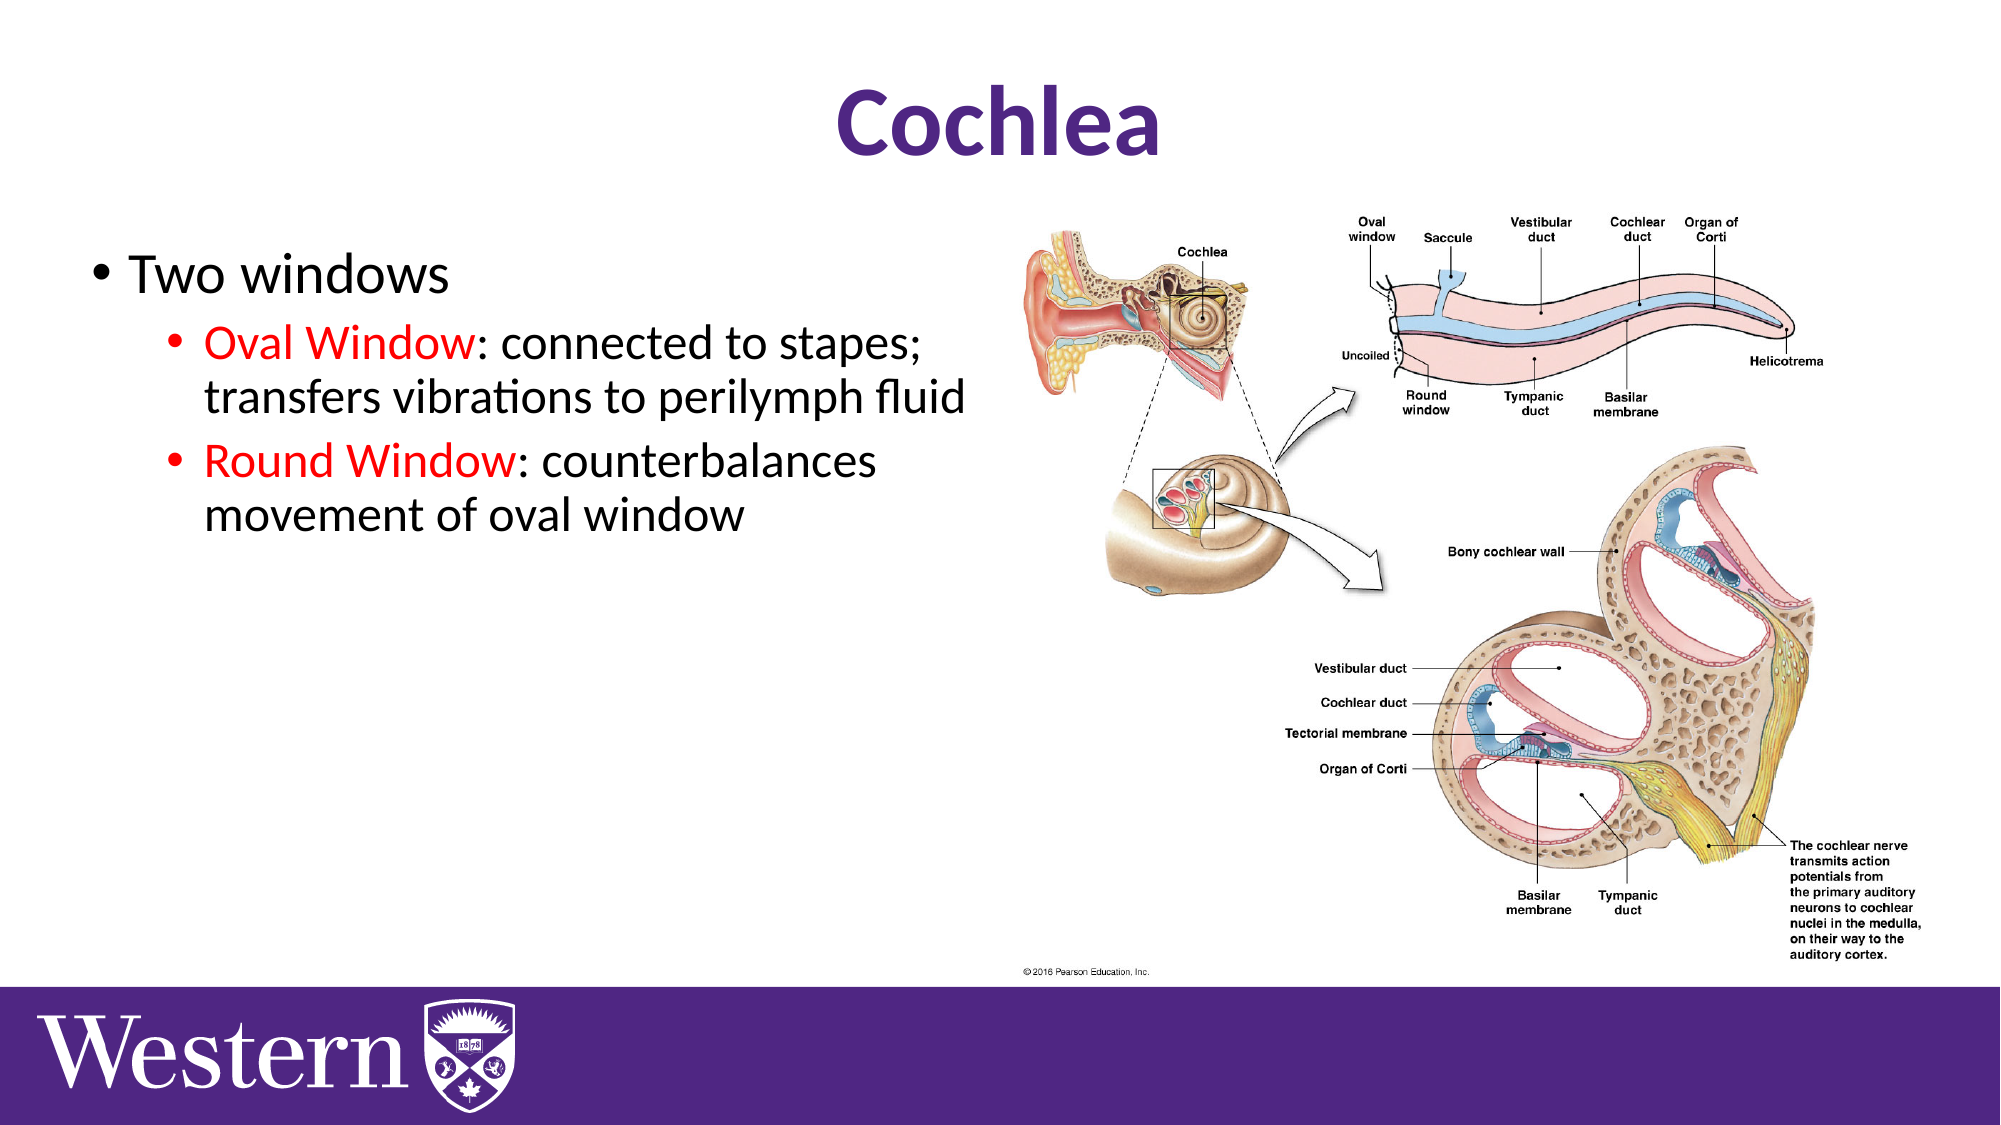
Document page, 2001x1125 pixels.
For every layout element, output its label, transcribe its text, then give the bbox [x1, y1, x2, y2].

picture [37, 999, 515, 1113]
title Cochlea [137, 32, 1863, 213]
list Two windows Oval Window: connected to stapes; transfers vibrations to perilymph fluid Round Window: counterbalances movement of oval window [76, 235, 1019, 924]
text_box [0, 986, 2000, 1125]
picture [1019, 212, 1924, 983]
